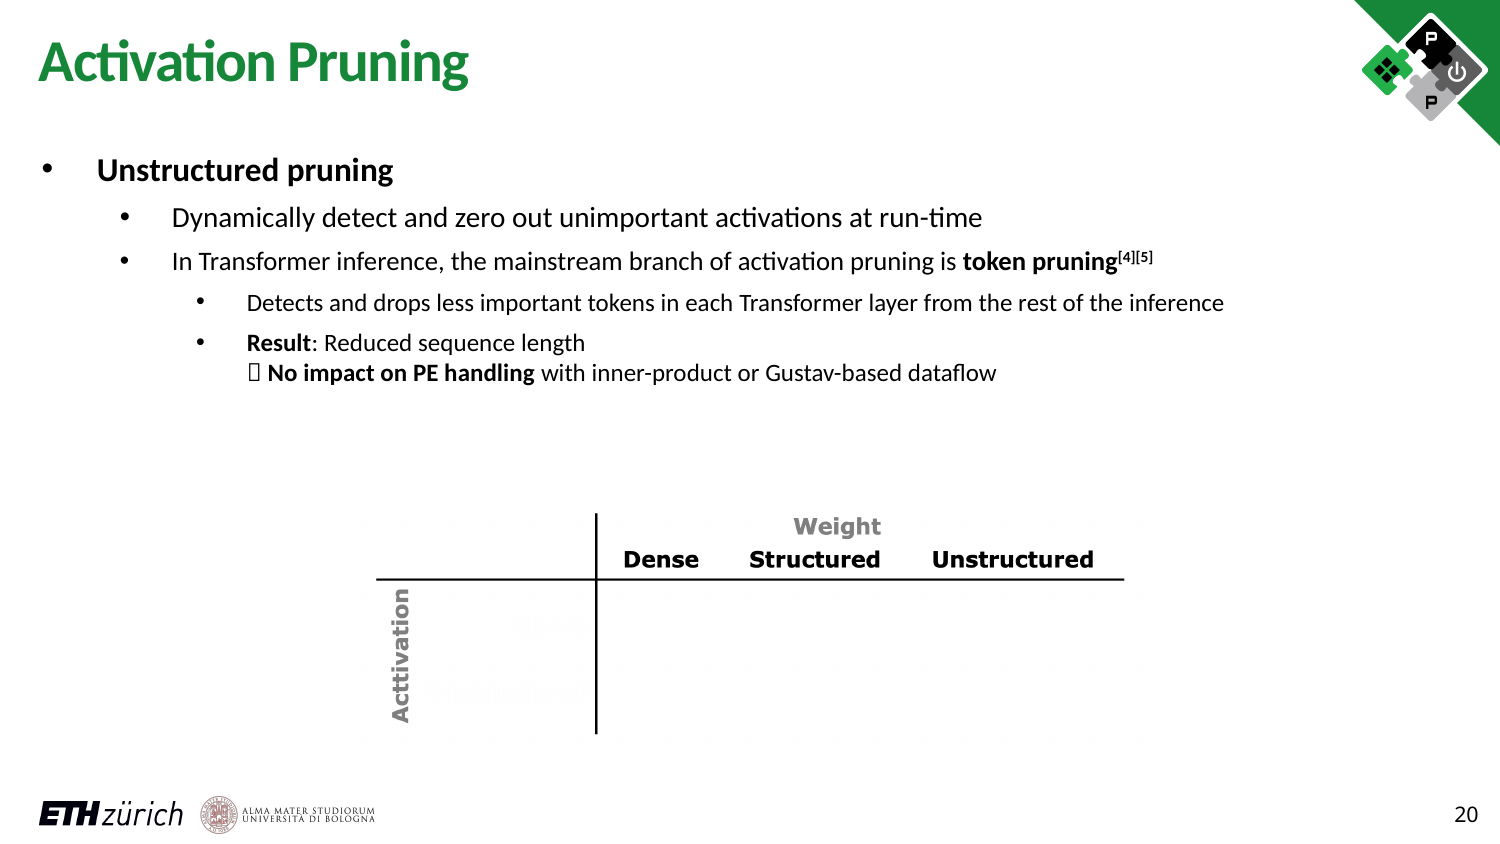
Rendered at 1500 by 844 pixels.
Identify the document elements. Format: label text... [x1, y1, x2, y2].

picture [242, 805, 375, 822]
slide_number 20 [1420, 799, 1491, 837]
title Activation Pruning [38, 22, 1352, 103]
picture [199, 796, 239, 835]
picture [353, 490, 1147, 755]
list Unstructured pruning Dynamically detect and zero out unimportant activations at run-time In Transformer inference, the mainstream branch of activation pruning is token pruning[4][5] Detects and drops less important tokens in each Transformer layer from the rest of the inference Result: Reduced sequence length  No impact on PE handling with inner-product or Gustav-based dataflow [21, 142, 1273, 447]
picture [1361, 18, 1483, 122]
picture [38, 801, 183, 826]
